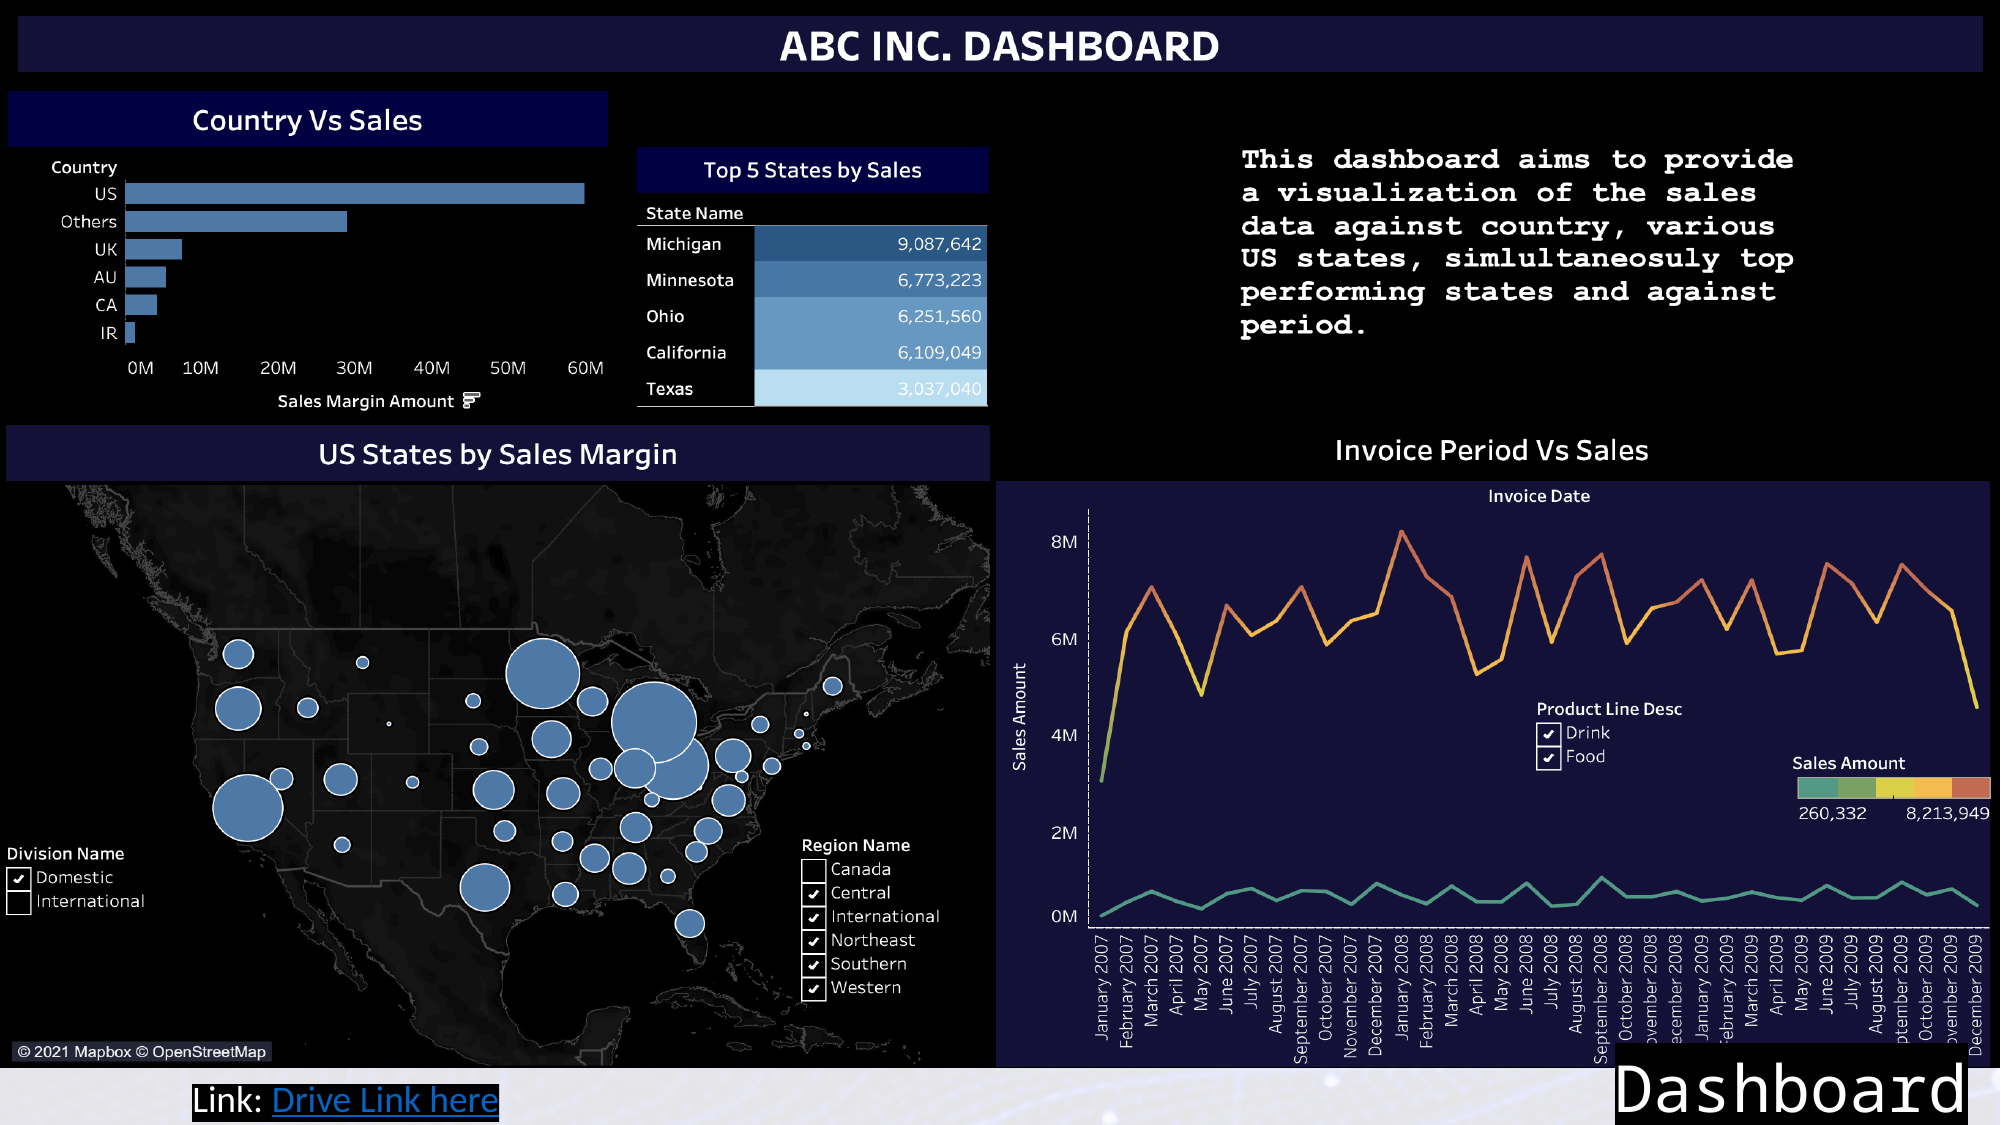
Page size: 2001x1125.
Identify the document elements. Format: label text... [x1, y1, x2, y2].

text_box Link: Drive Link here [177, 1068, 522, 1125]
picture [0, 0, 2000, 1068]
text_box Dashboard [1516, 1068, 2000, 1125]
